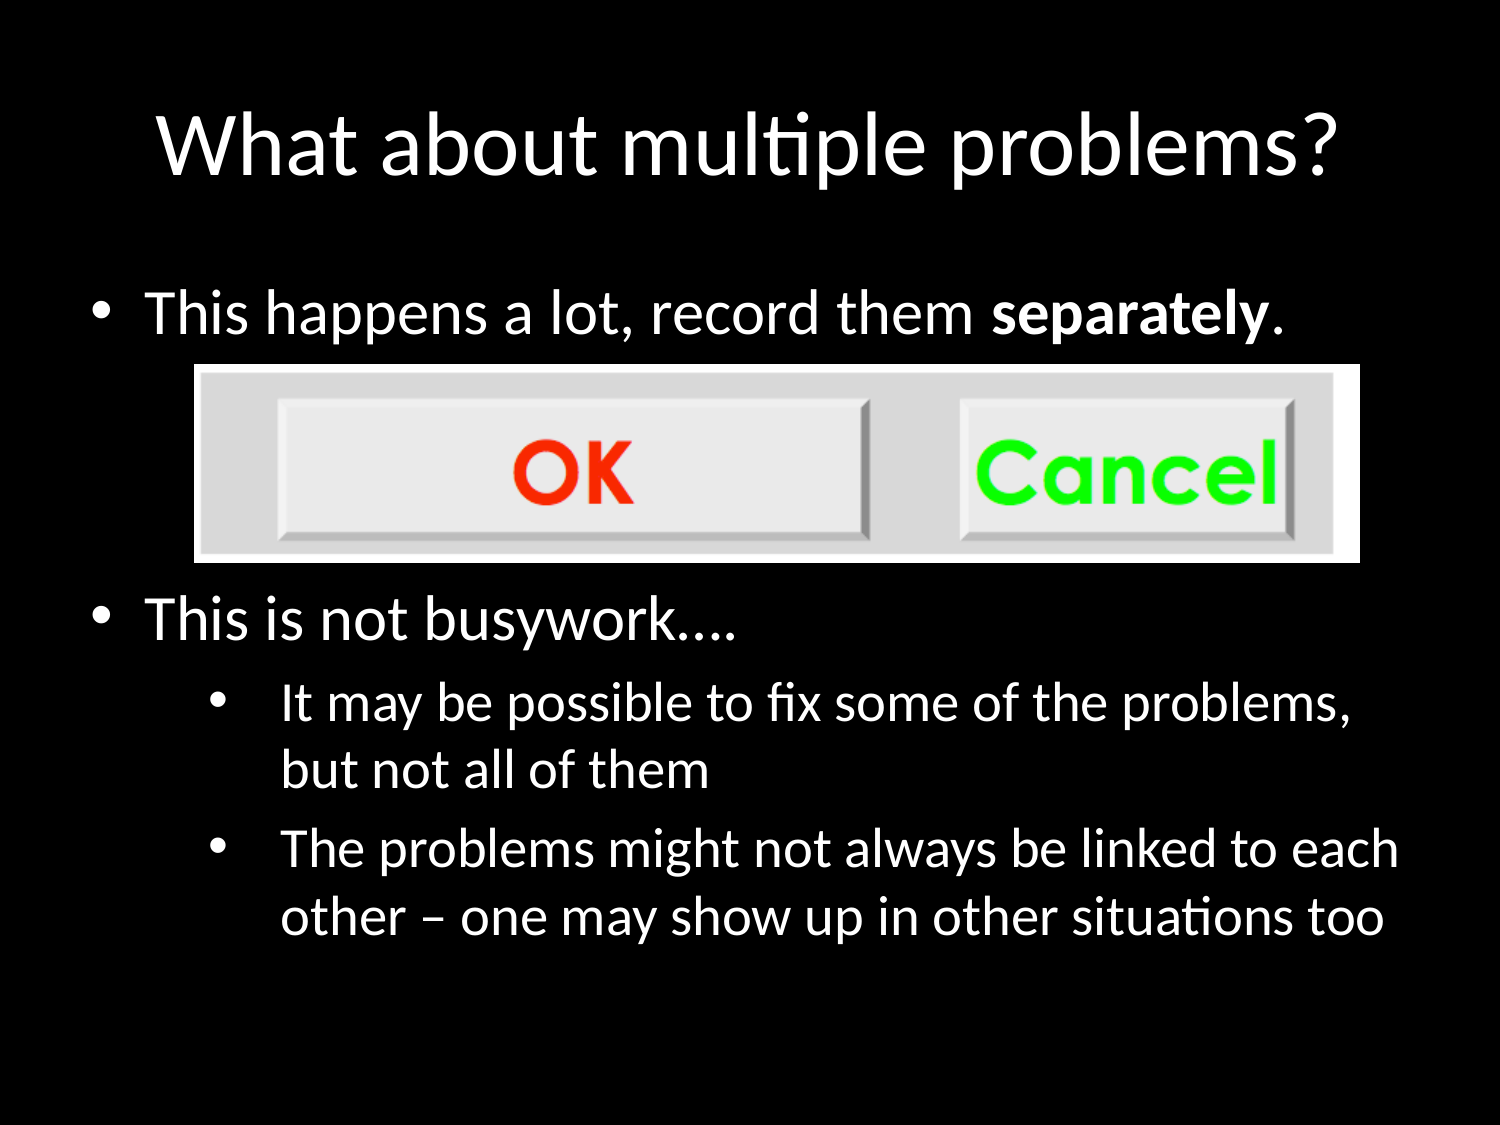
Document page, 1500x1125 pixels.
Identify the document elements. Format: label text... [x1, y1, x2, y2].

picture [194, 364, 1360, 563]
title What about multiple problems? [75, 45, 1425, 233]
list This happens a lot, record them separately. This is not busywork…. It may be possible to fix some of the problems, but not all of them The problems might not always be linked to each other – one may show up in other situations too [75, 262, 1425, 1005]
